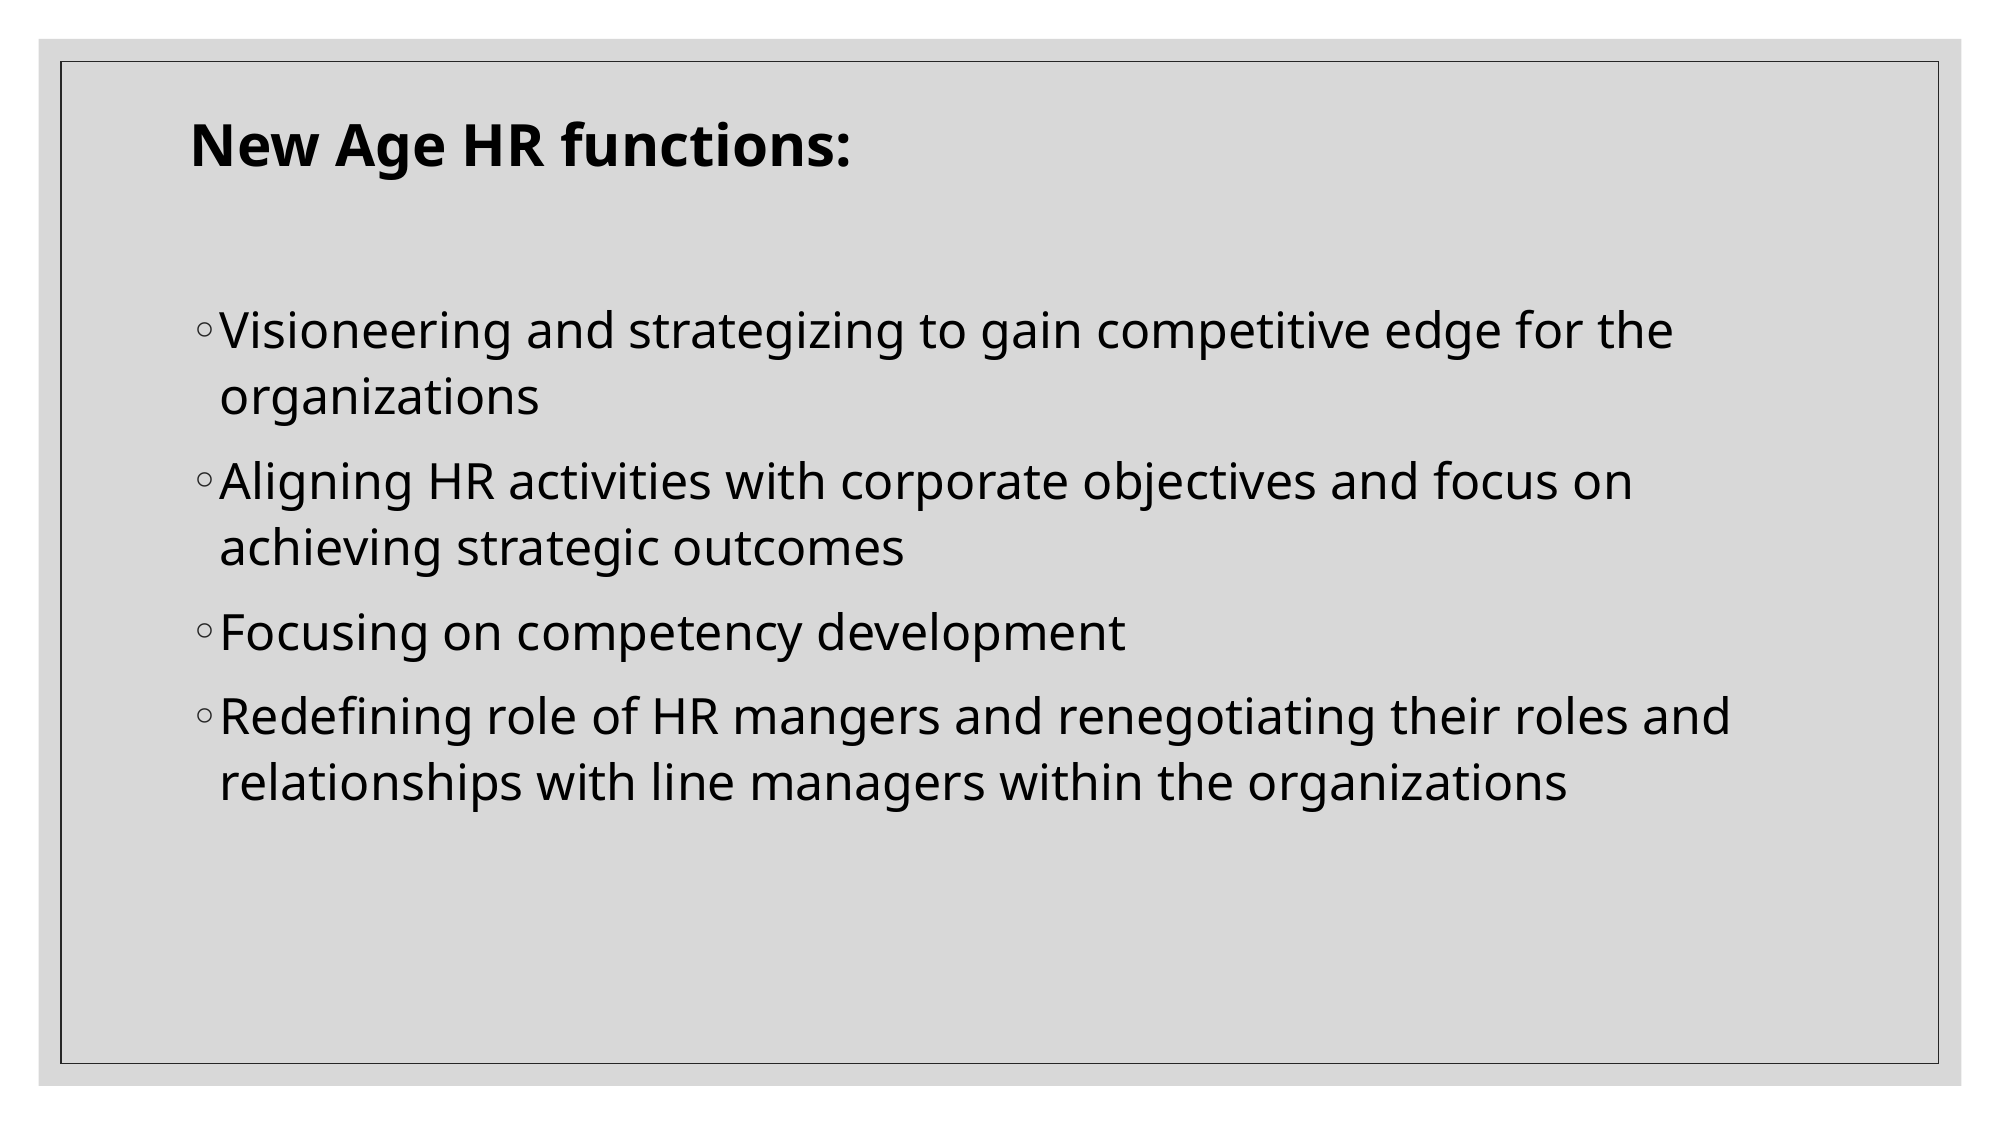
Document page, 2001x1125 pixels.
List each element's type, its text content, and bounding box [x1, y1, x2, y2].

list New Age HR functions: Visioneering and strategizing to gain competitive edge for the organizations Aligning HR activities with corporate objectives and focus on achieving strategic outcomes Focusing on competency development Redefining role of HR mangers and renegotiating their roles and relationships with line managers within the organizations [174, 93, 1825, 1034]
